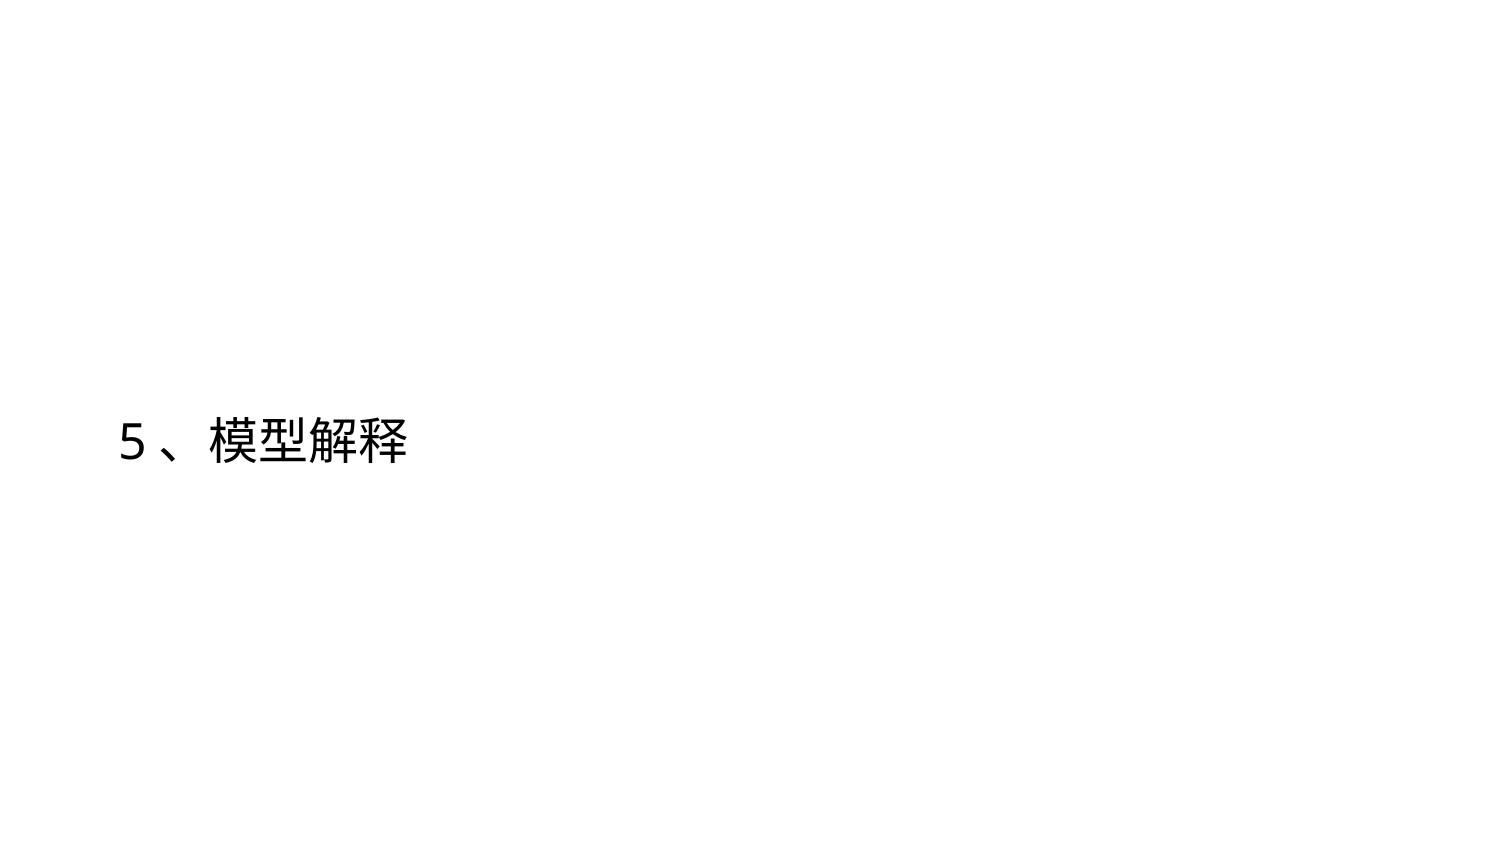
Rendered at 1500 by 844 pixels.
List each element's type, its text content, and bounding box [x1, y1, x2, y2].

title 5、模型解释 [103, 377, 1500, 541]
